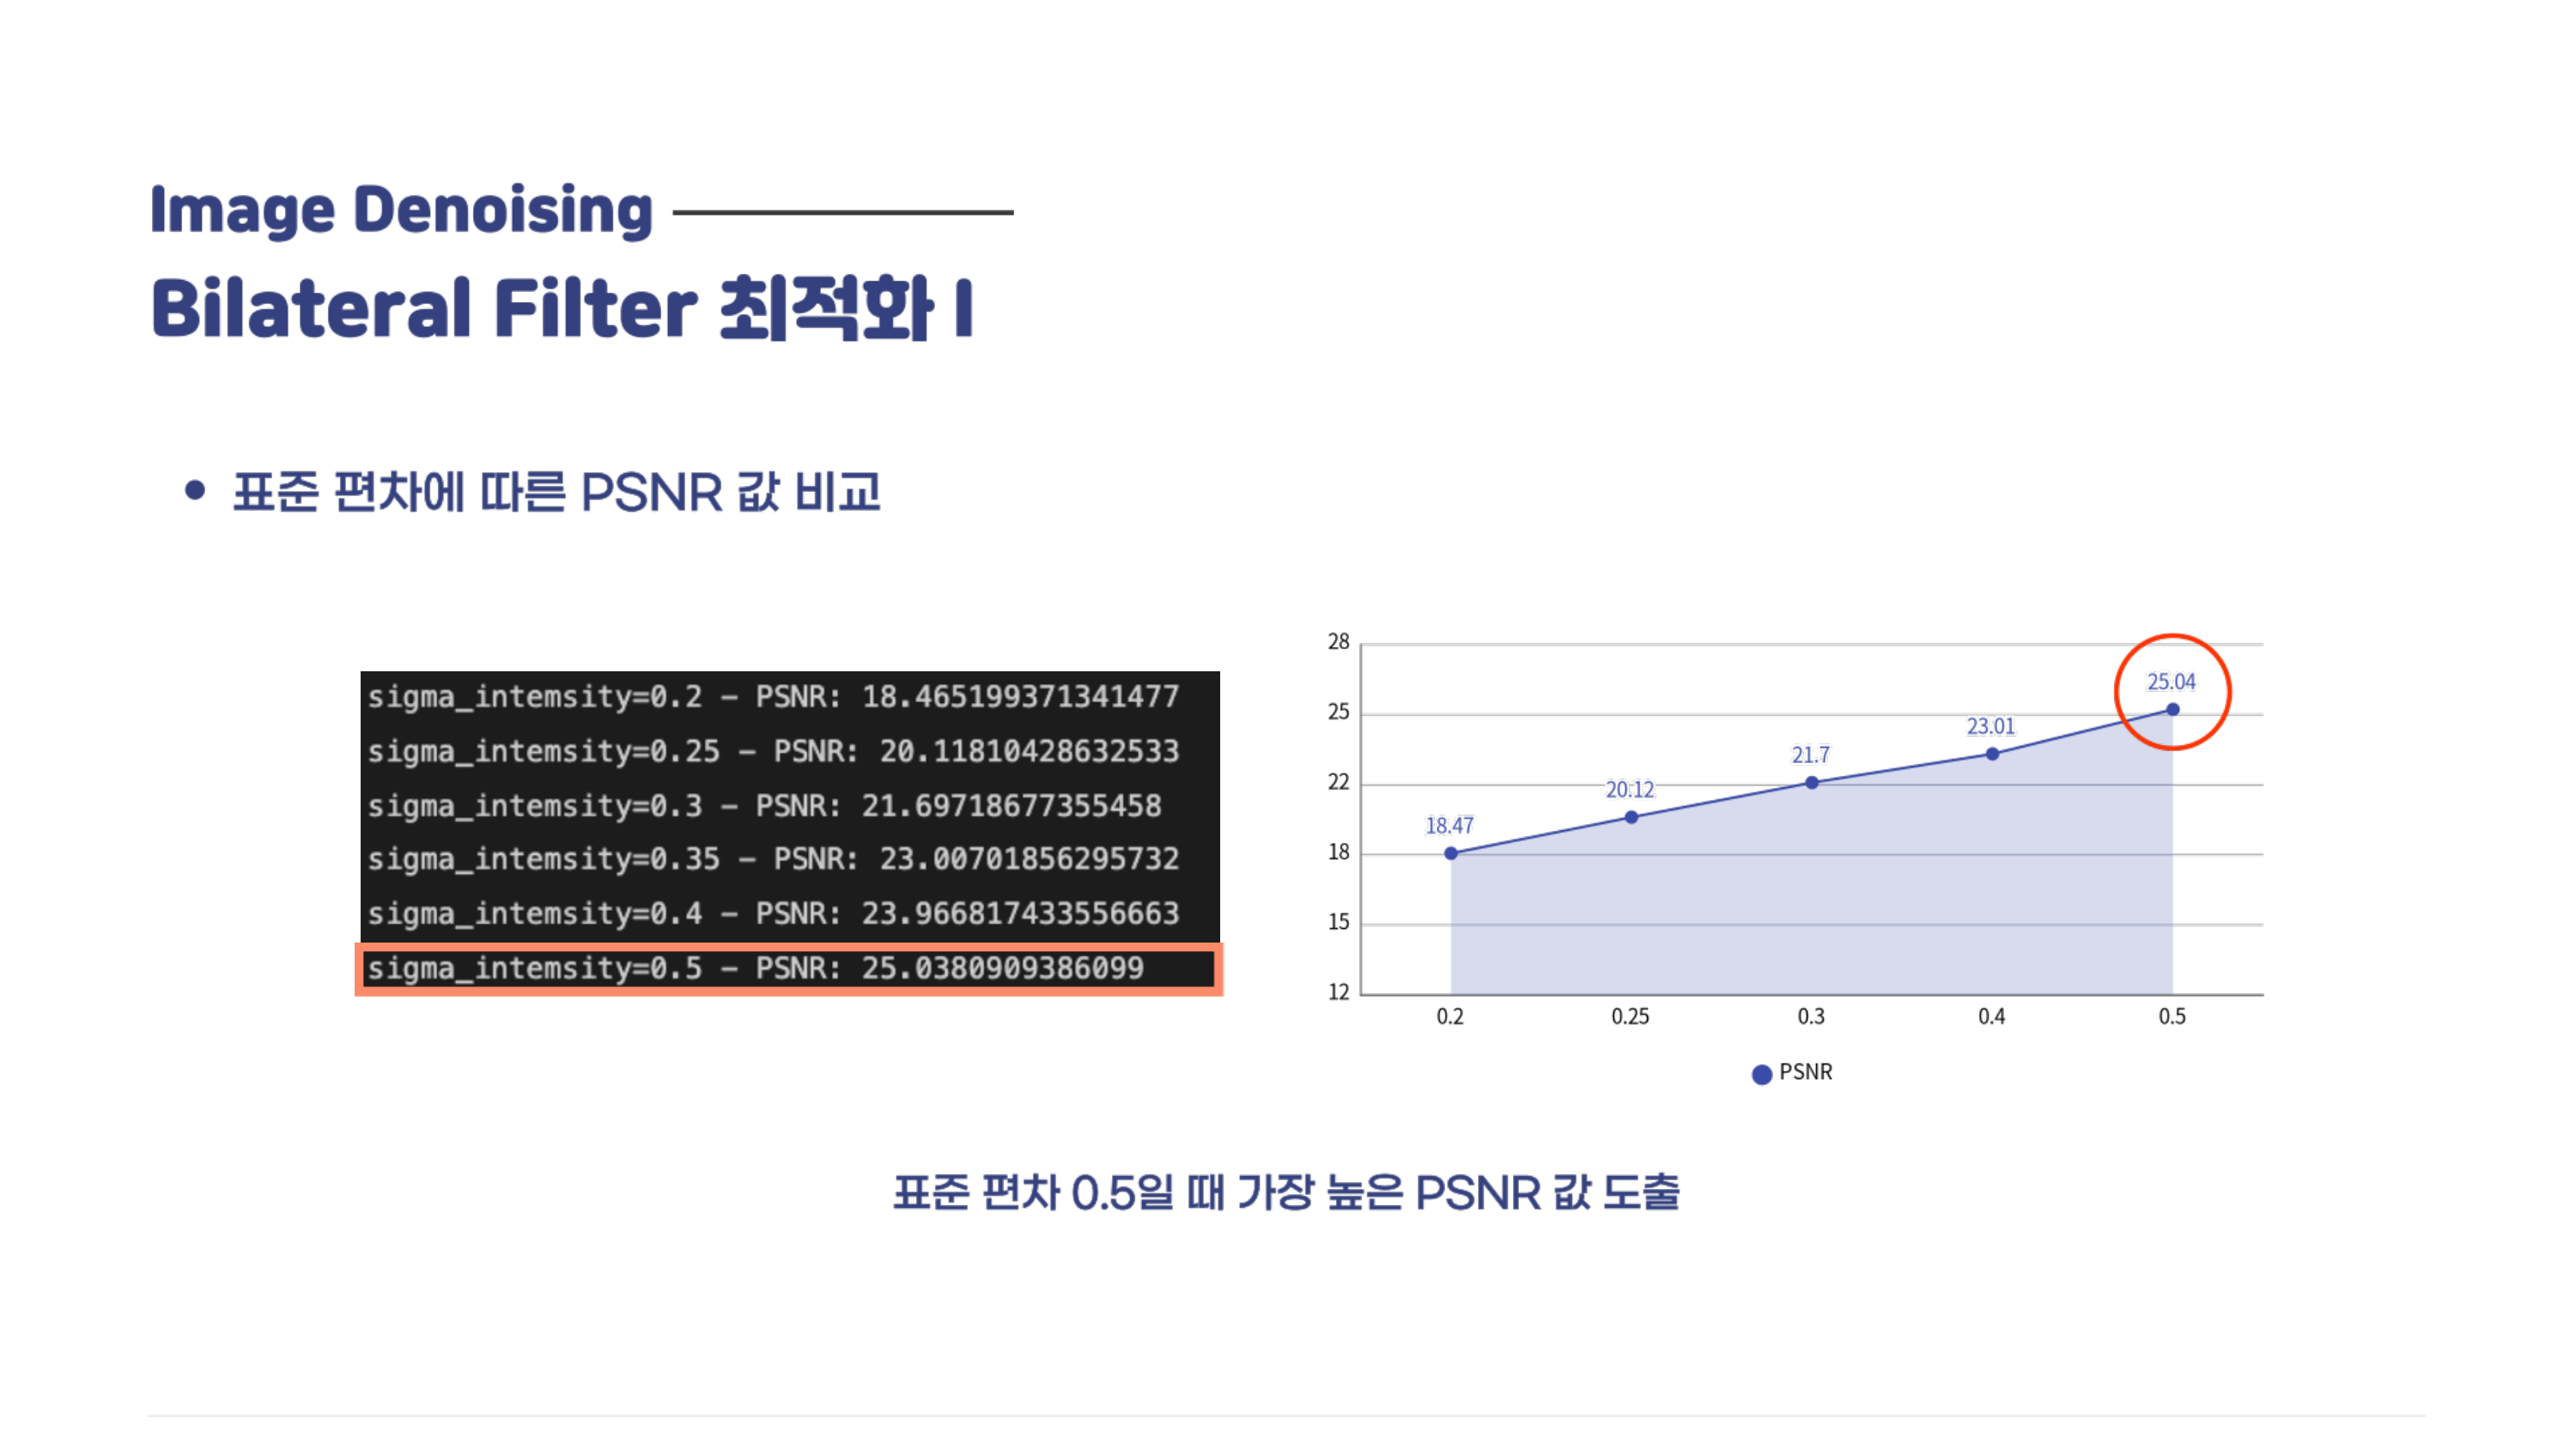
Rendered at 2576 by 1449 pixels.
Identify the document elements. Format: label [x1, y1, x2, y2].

text_box [355, 943, 1224, 997]
text_box [671, 209, 1014, 215]
picture [155, 438, 939, 567]
picture [1318, 606, 2275, 1097]
picture [125, 142, 1048, 424]
text_box [360, 671, 1221, 941]
text_box [2113, 632, 2233, 754]
picture [720, 1145, 1804, 1259]
